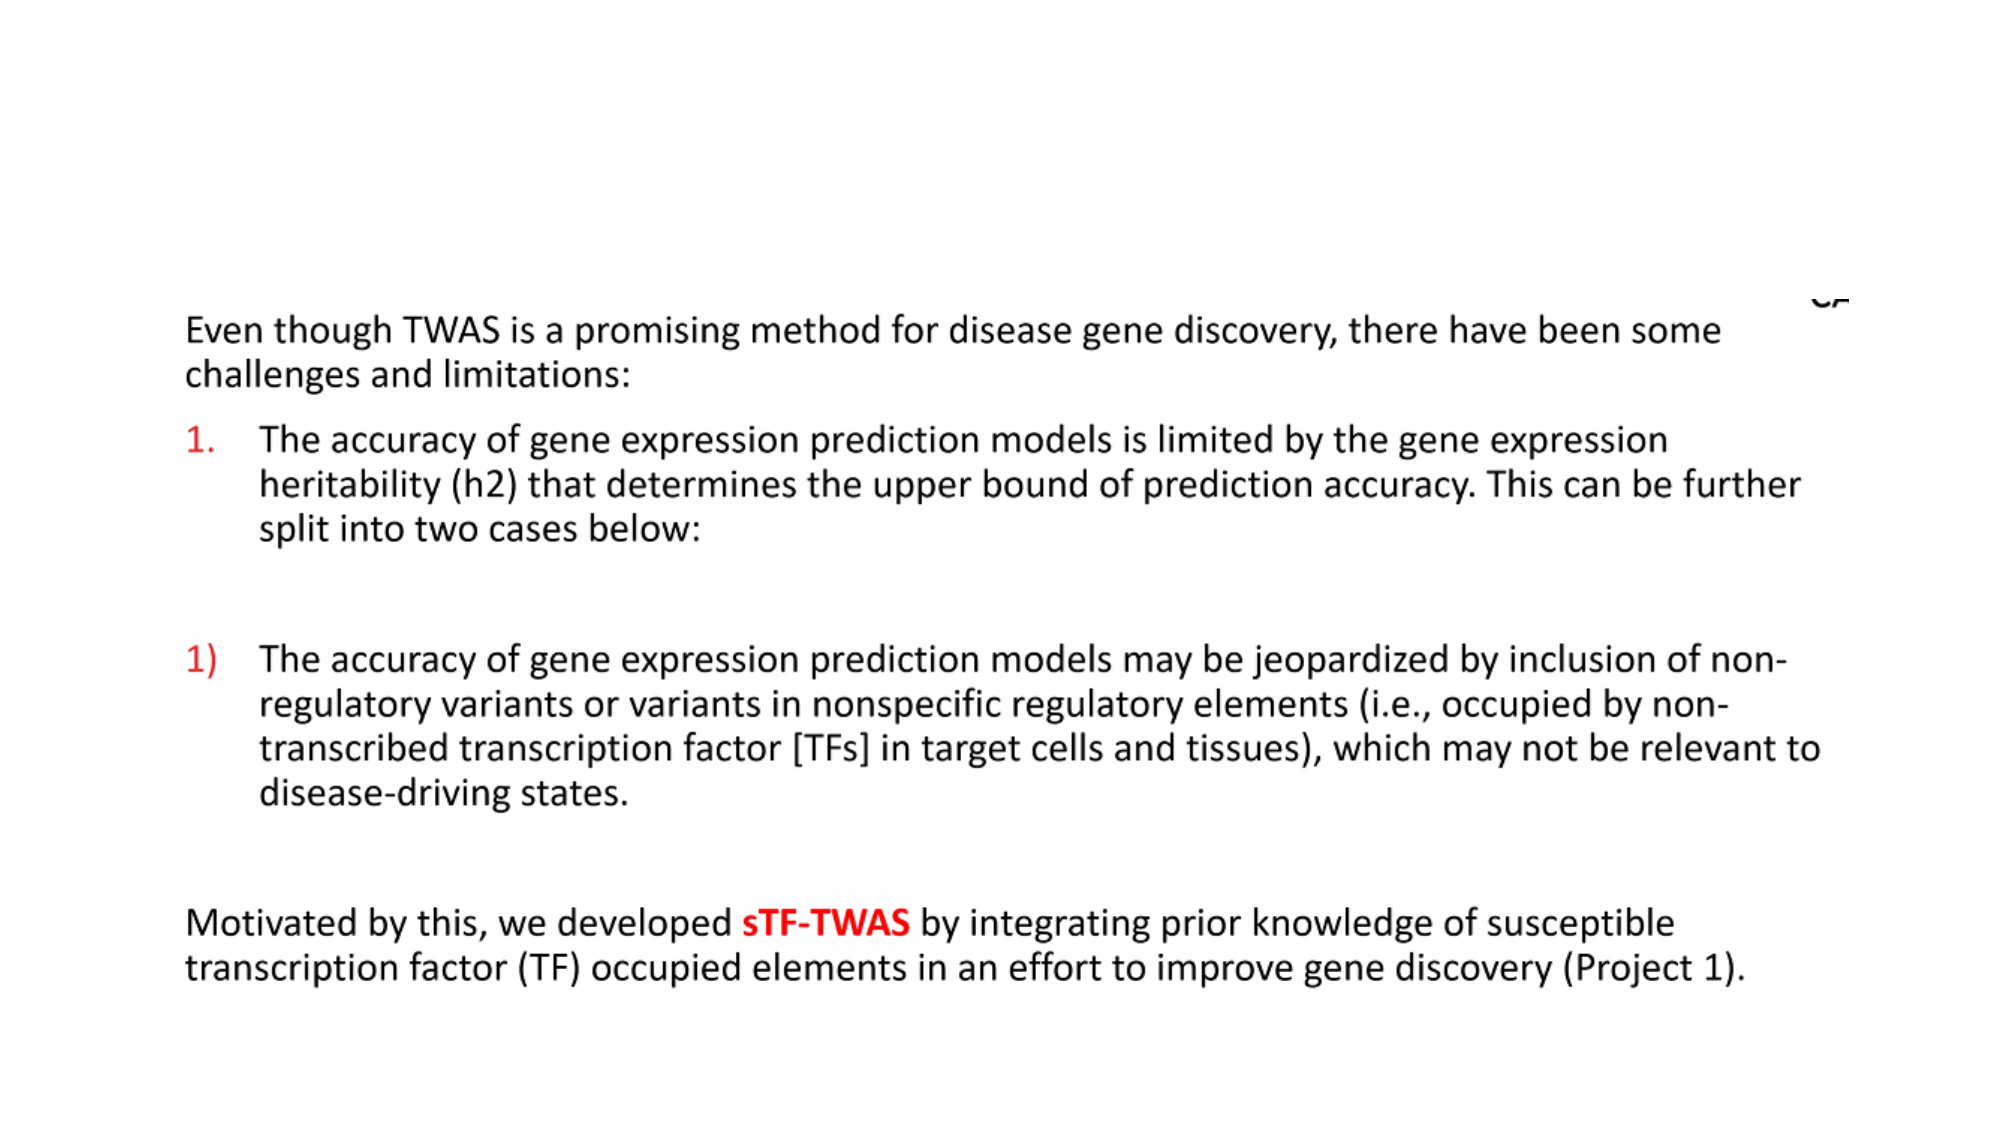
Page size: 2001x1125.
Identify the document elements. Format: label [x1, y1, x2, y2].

list [151, 299, 1849, 1014]
